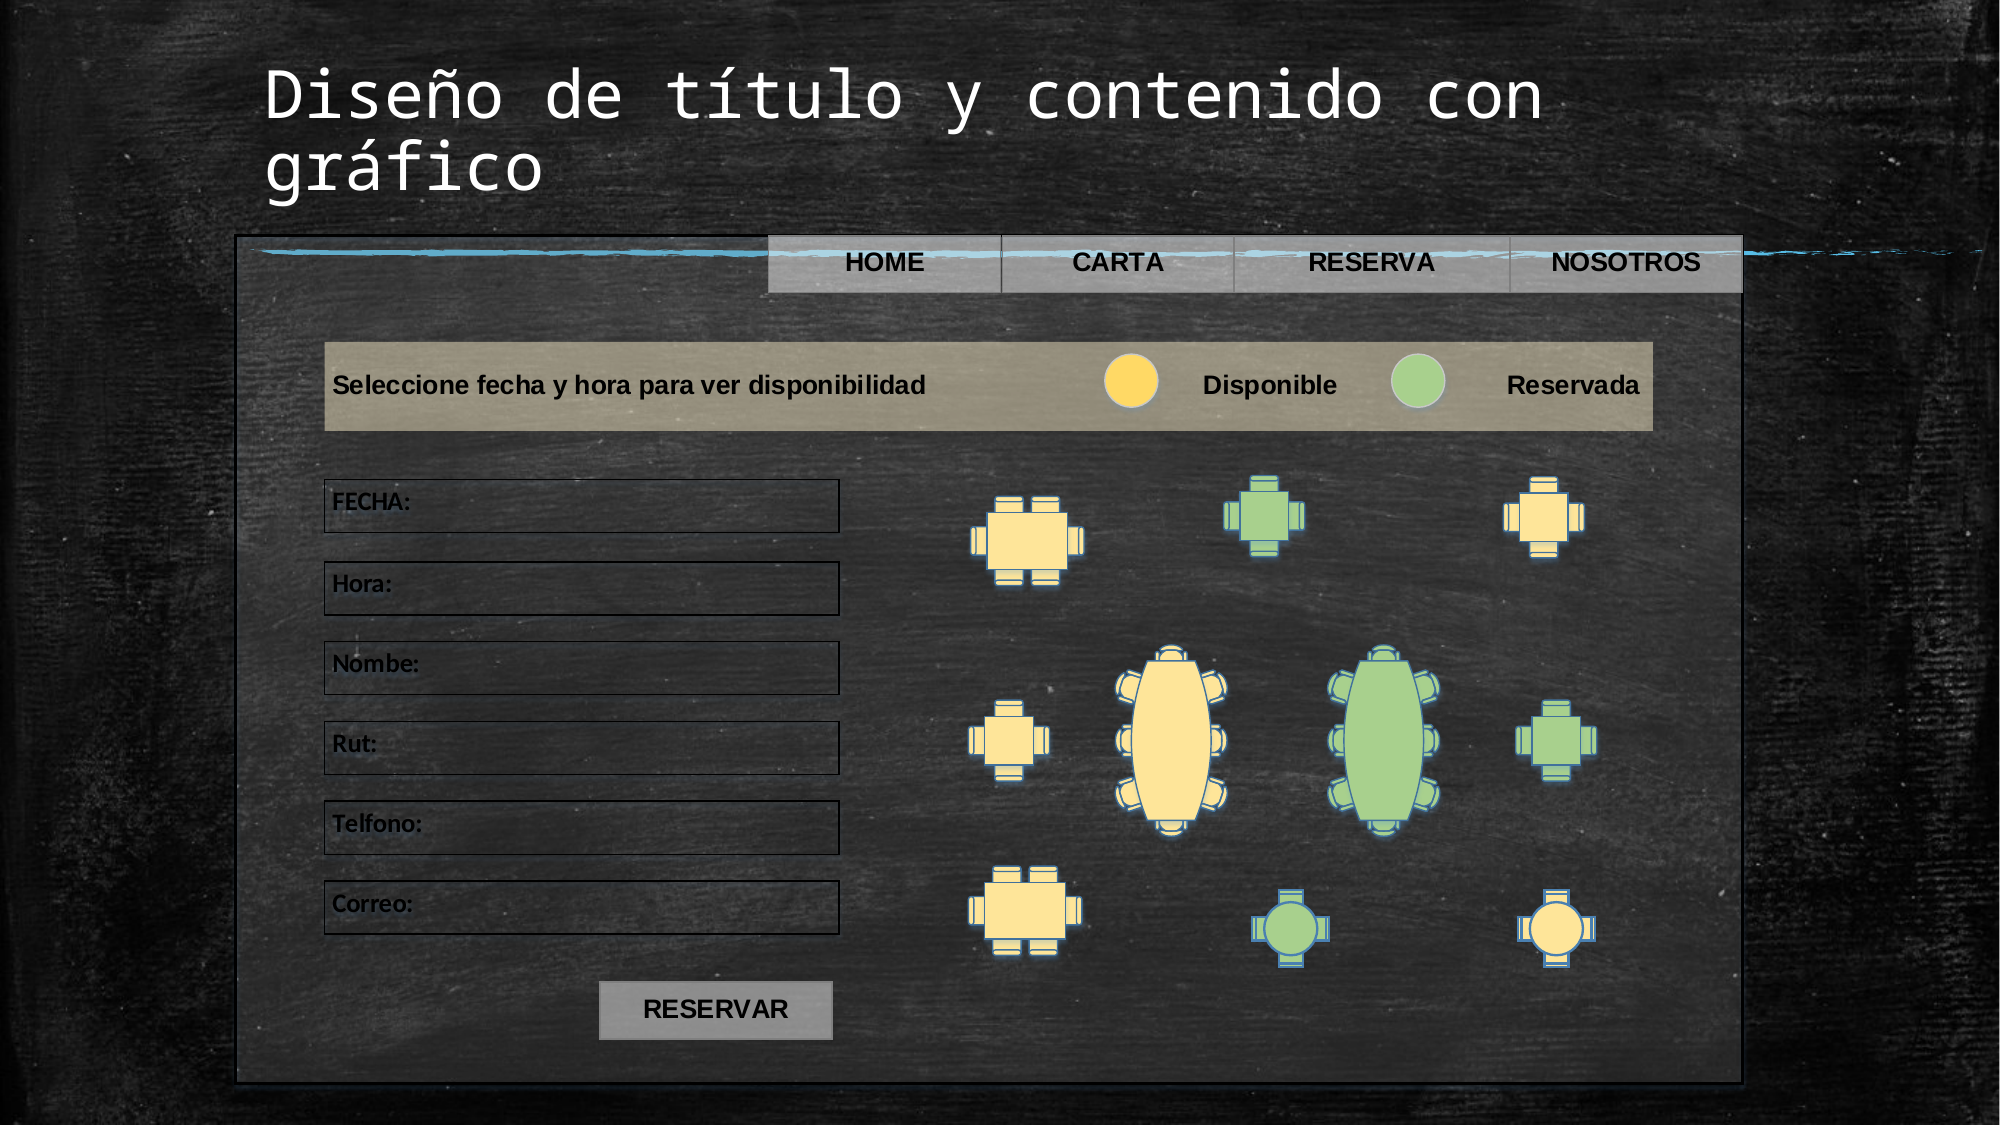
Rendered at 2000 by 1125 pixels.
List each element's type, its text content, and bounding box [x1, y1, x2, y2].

picture [226, 229, 1751, 1095]
title Diseño de título y contenido con gráfico [249, 45, 1750, 213]
